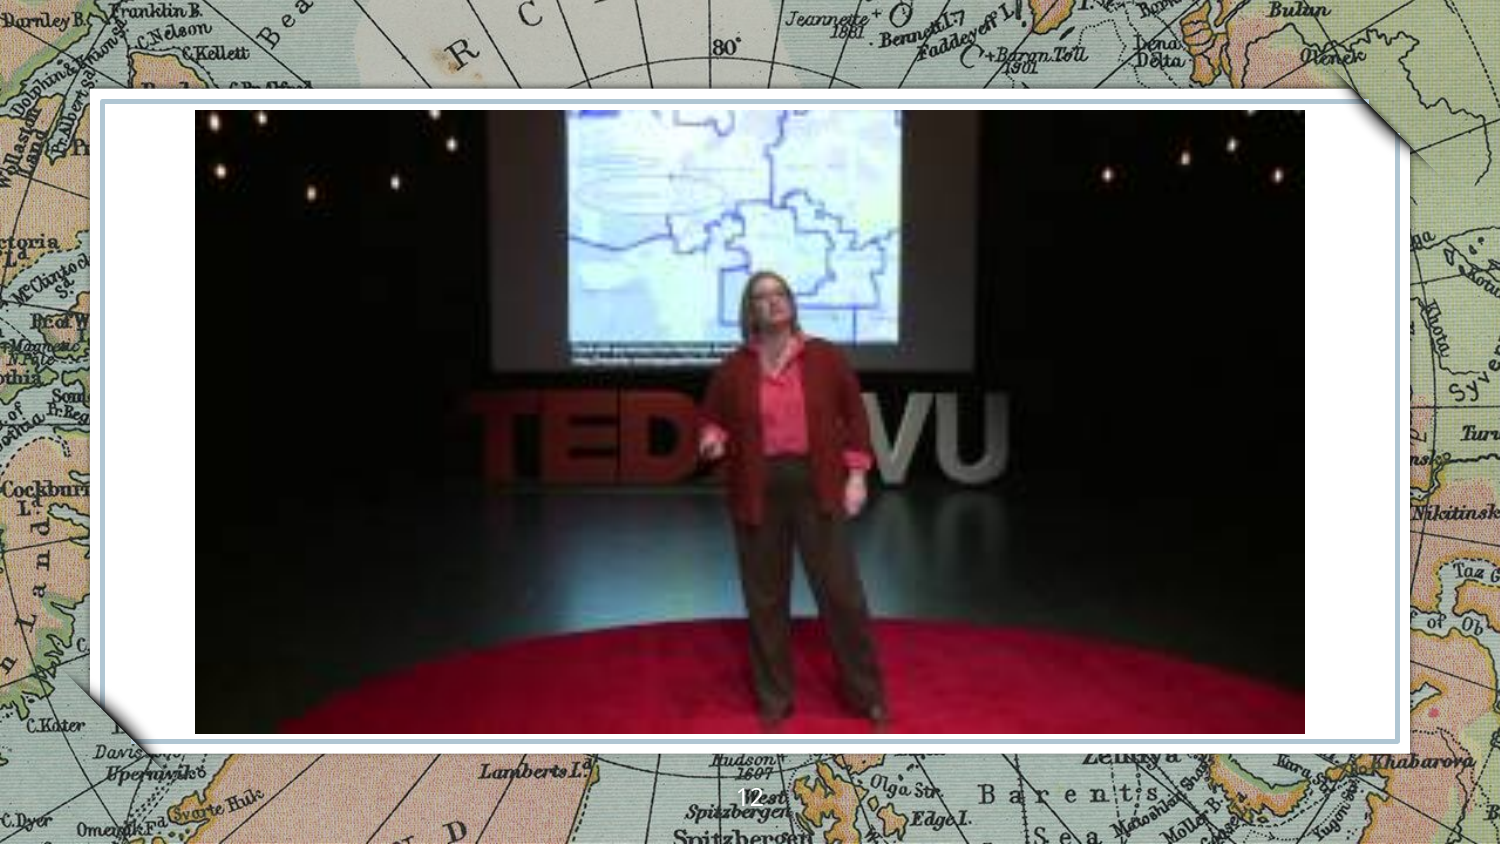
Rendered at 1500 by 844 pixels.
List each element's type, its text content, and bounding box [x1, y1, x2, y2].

slide_number ‹#› [705, 753, 795, 844]
picture [195, 109, 1305, 734]
picture [0, 0, 1500, 844]
